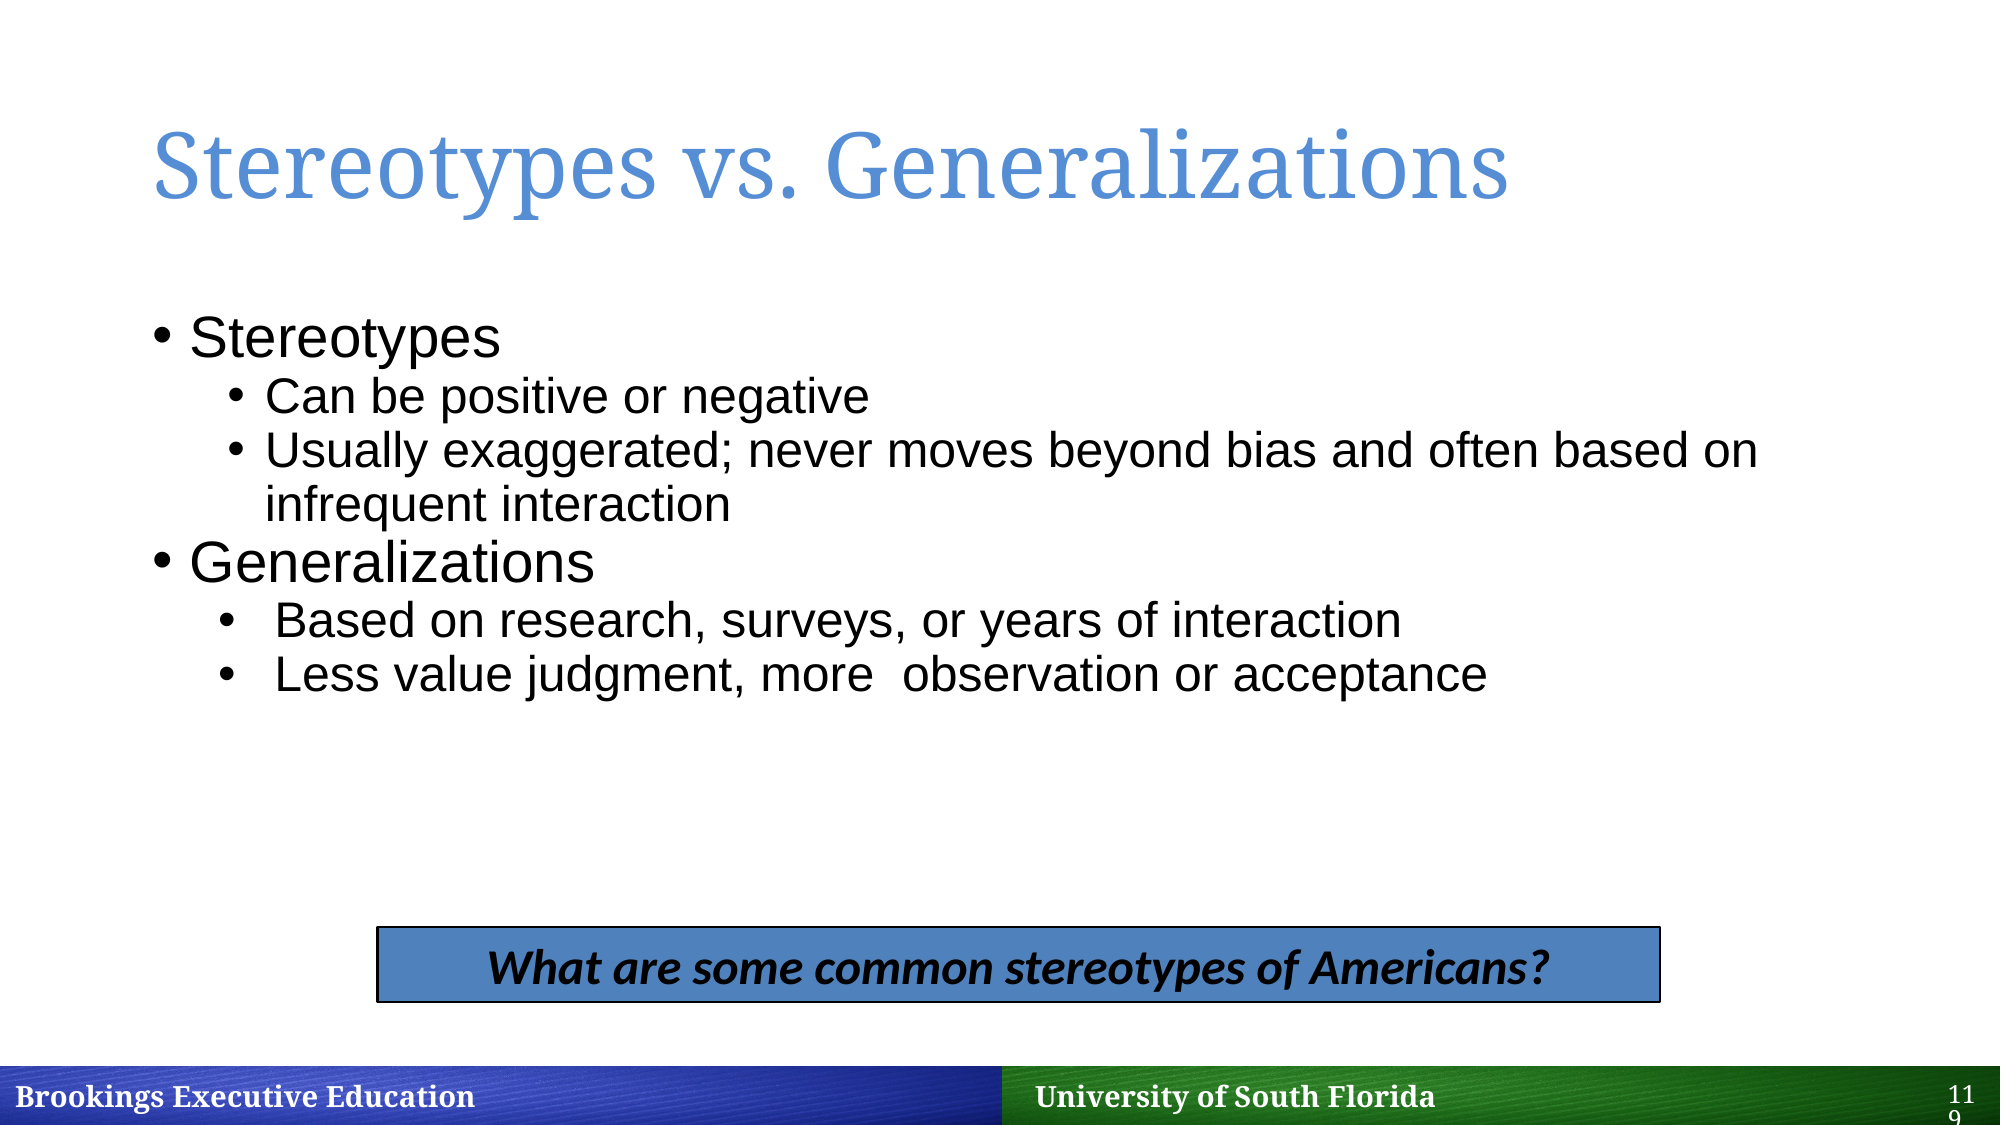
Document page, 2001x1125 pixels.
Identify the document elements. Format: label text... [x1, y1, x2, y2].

text_box What are some common stereotypes of Americans? [377, 927, 1660, 1003]
slide_number 119 [1932, 1066, 2000, 1125]
list Stereotypes Can be positive or negative Usually exaggerated; never moves beyond bias and often based on infrequent interaction Generalizations Based on research, surveys, or years of interaction Less value judgment, more observation or acceptance [137, 299, 1863, 1014]
title Stereotypes vs. Generalizations [137, 59, 1863, 278]
footer Brookings Executive Education University of South Florida [0, 1066, 1932, 1125]
